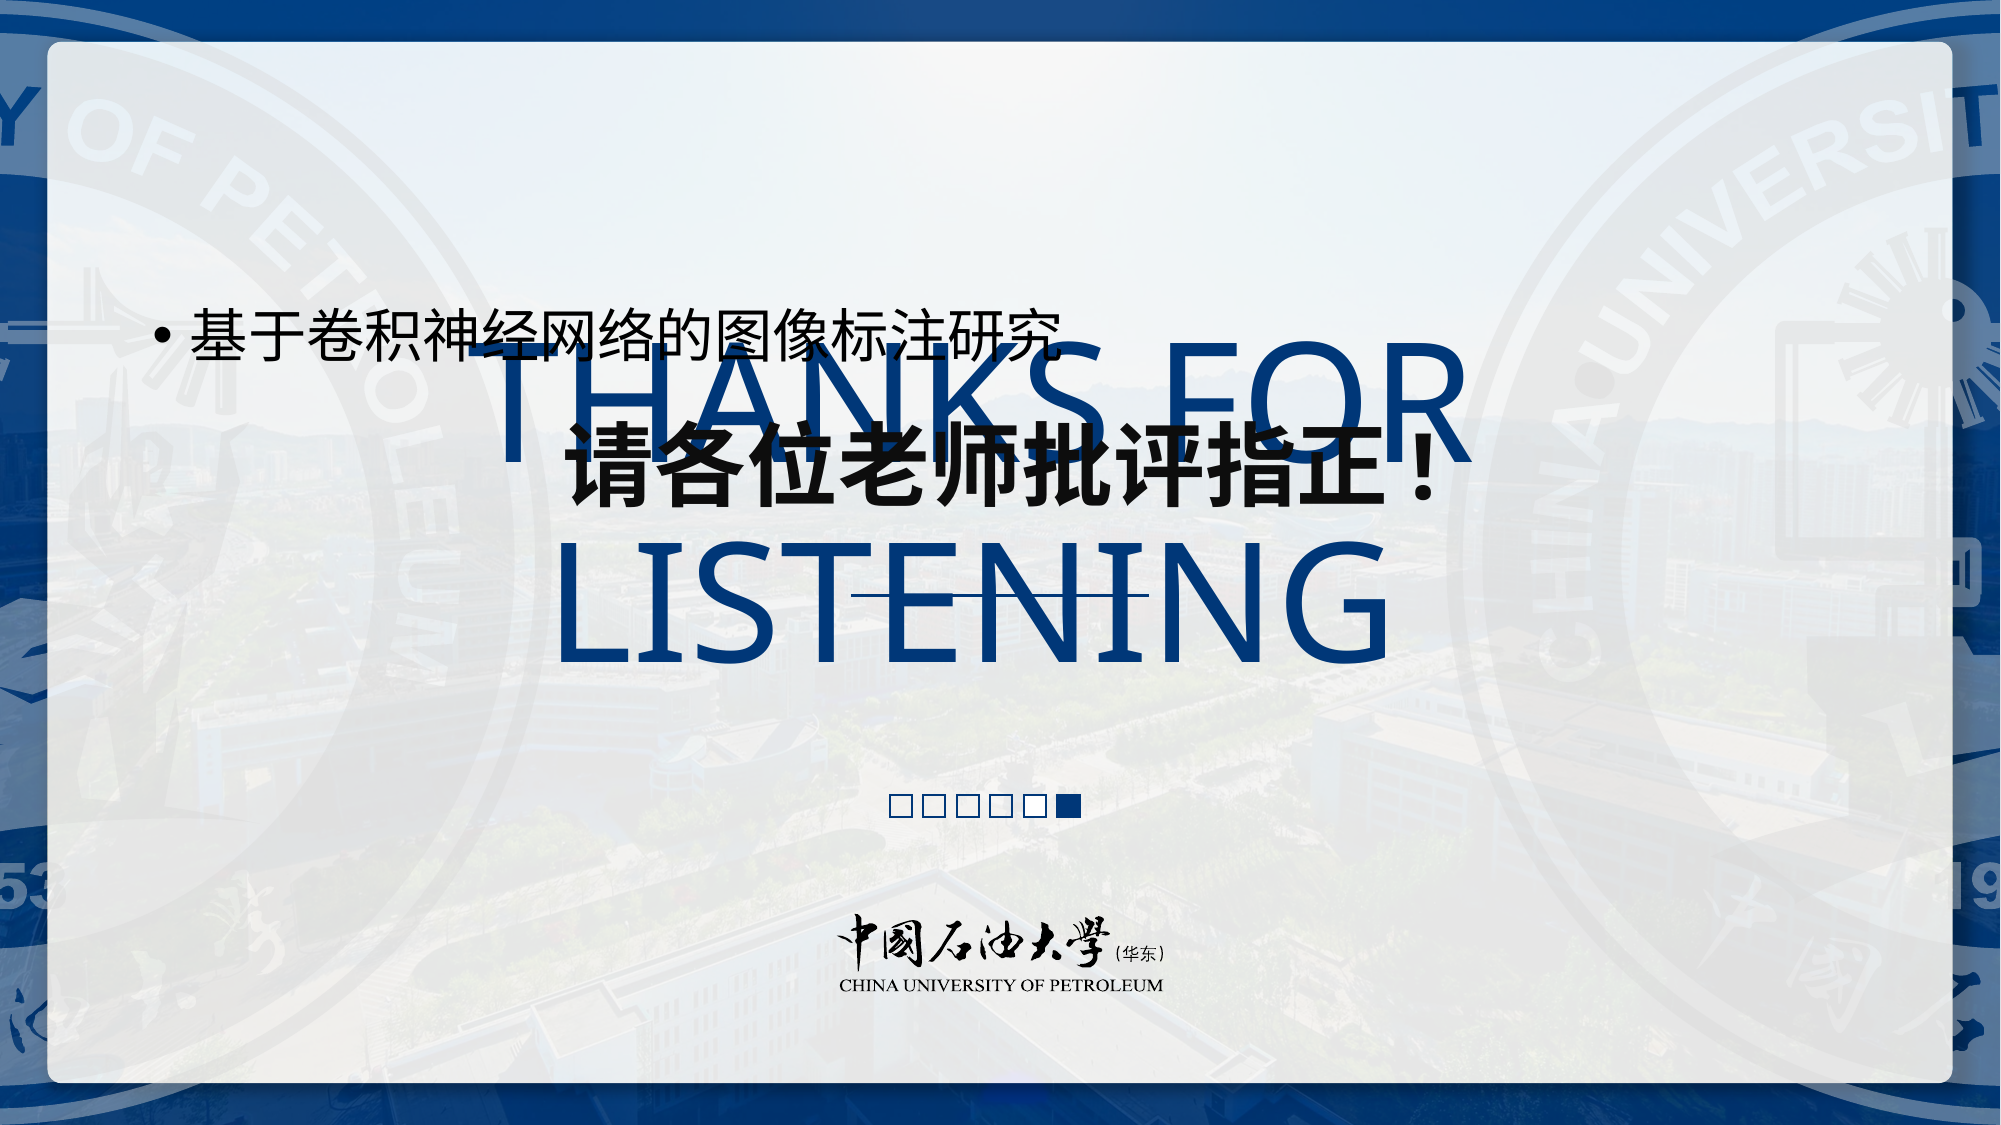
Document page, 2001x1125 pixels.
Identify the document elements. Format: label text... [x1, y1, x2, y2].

text_box [889, 794, 913, 818]
text_box [956, 794, 980, 818]
text_box [922, 794, 946, 818]
text_box [1023, 794, 1047, 818]
list 基于卷积神经网络的图像标注研究 [137, 299, 1863, 1014]
text_box [989, 794, 1013, 818]
text_box [1056, 794, 1081, 818]
